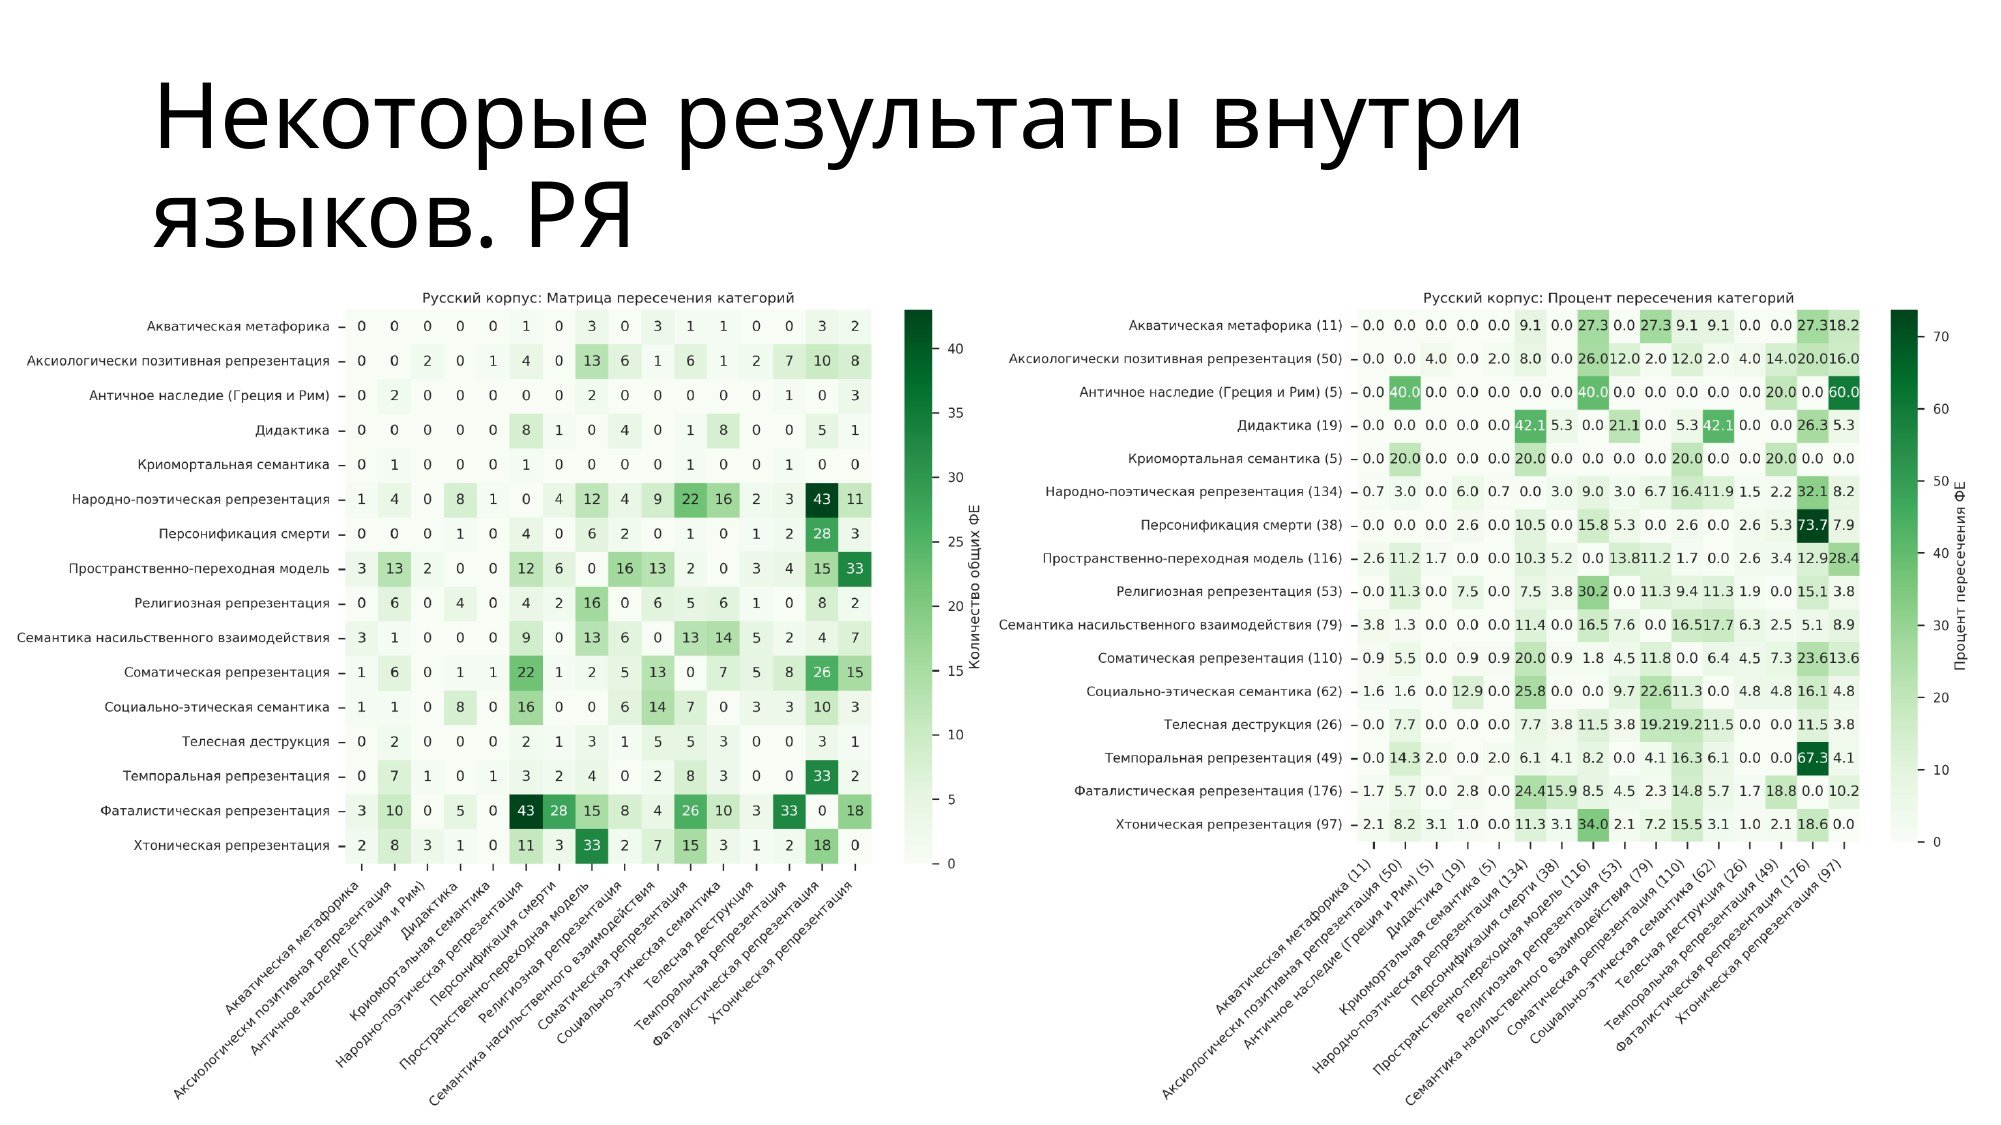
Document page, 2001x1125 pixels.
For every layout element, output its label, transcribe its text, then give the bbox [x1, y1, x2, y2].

picture [0, 277, 2000, 1125]
title Некоторые результаты внутри языков. РЯ [137, 59, 1863, 277]
